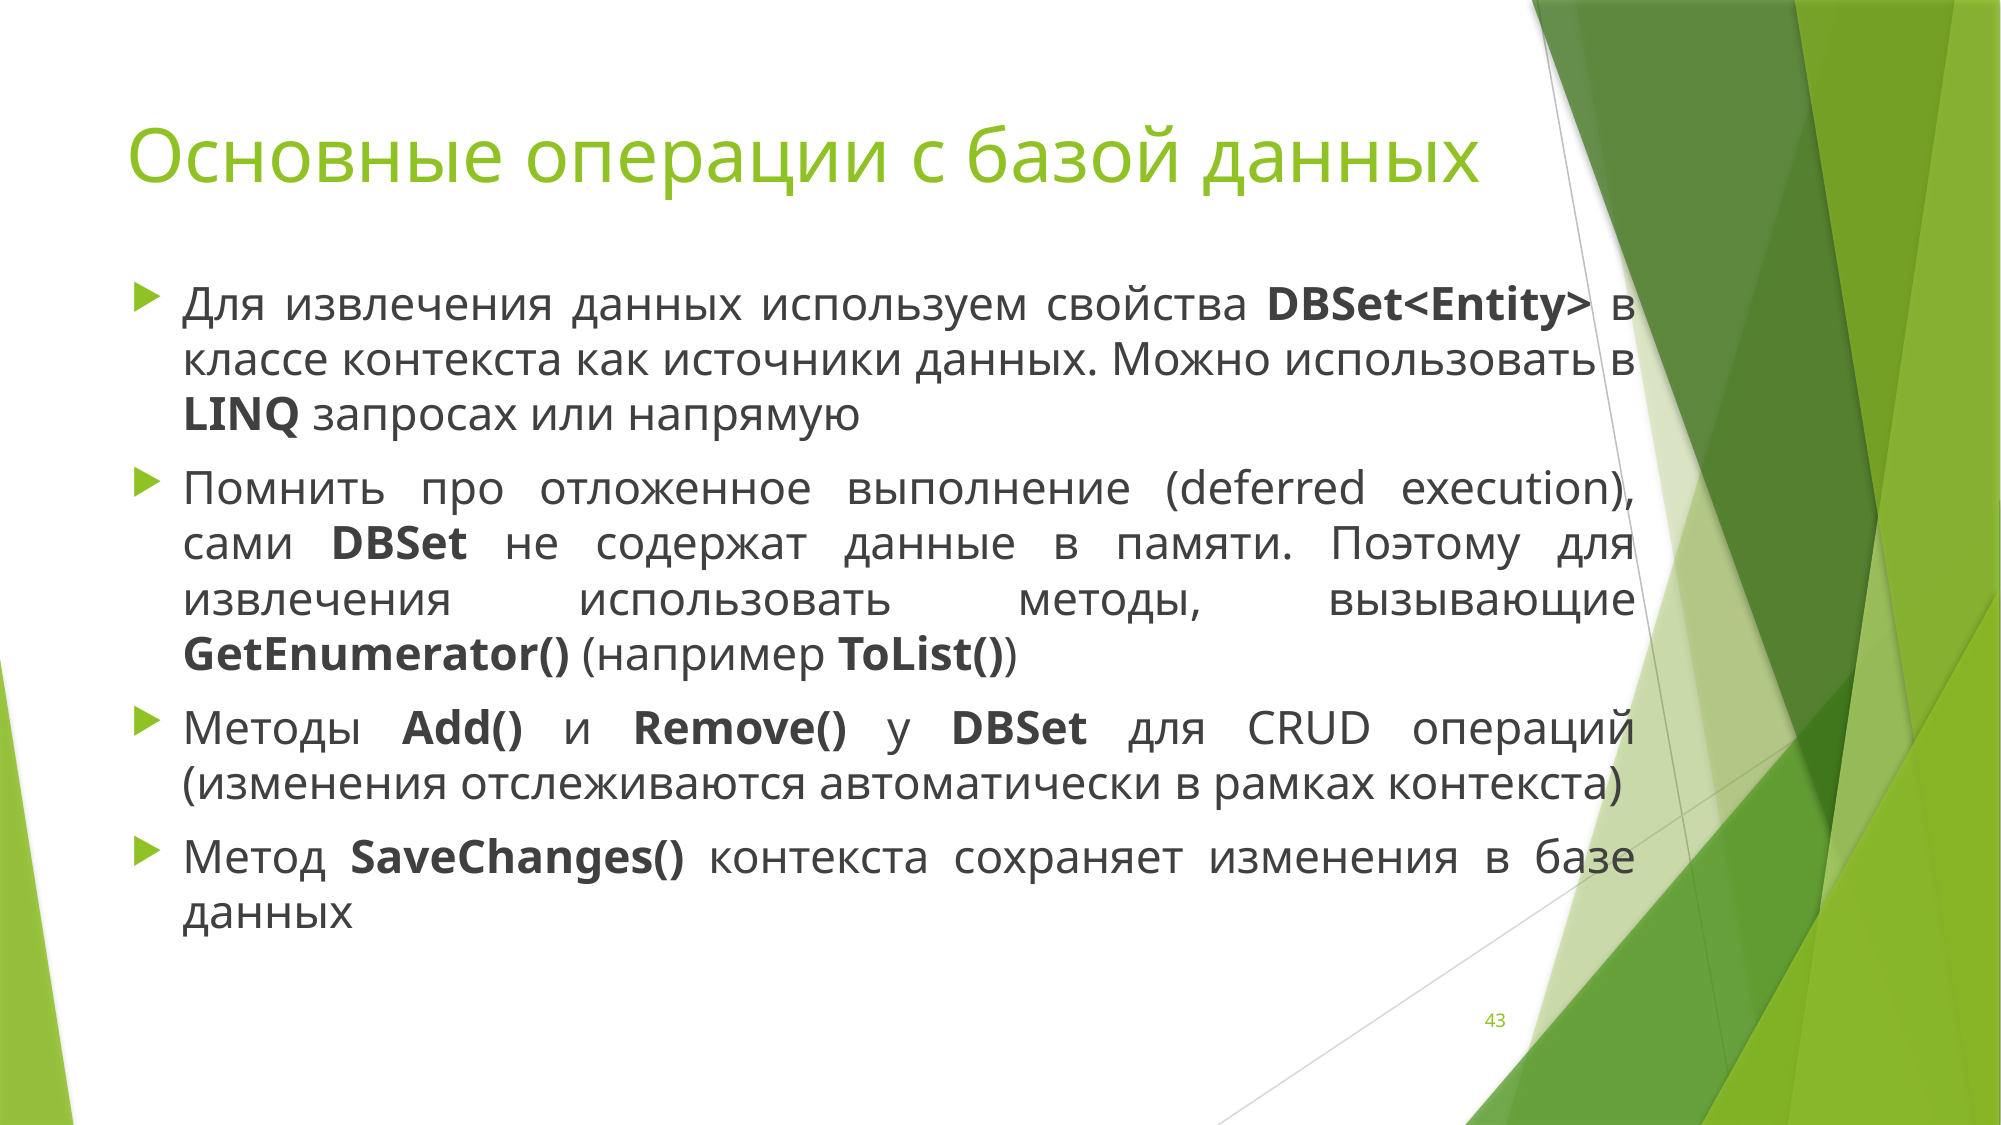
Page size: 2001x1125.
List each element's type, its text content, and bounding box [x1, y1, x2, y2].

list Для извлечения данных используем свойства DBSet<Entity> в классе контекста как источники данных. Можно использовать в LINQ запросах или напрямую Помнить про отложенное выполнение (deferred execution), сами DBSet не содержат данные в памяти. Поэтому для извлечения использовать методы, вызывающие GetEnumerator() (например ToList()) Методы Add() и Remove() у DBSet для CRUD операций (изменения отслеживаются автоматически в рамках контекста) Метод SaveChanges() контекста сохраняет изменения в базе данных [115, 266, 1652, 1004]
title Основные операции с базой данных [111, 99, 1522, 317]
slide_number 43 [1409, 991, 1522, 1051]
